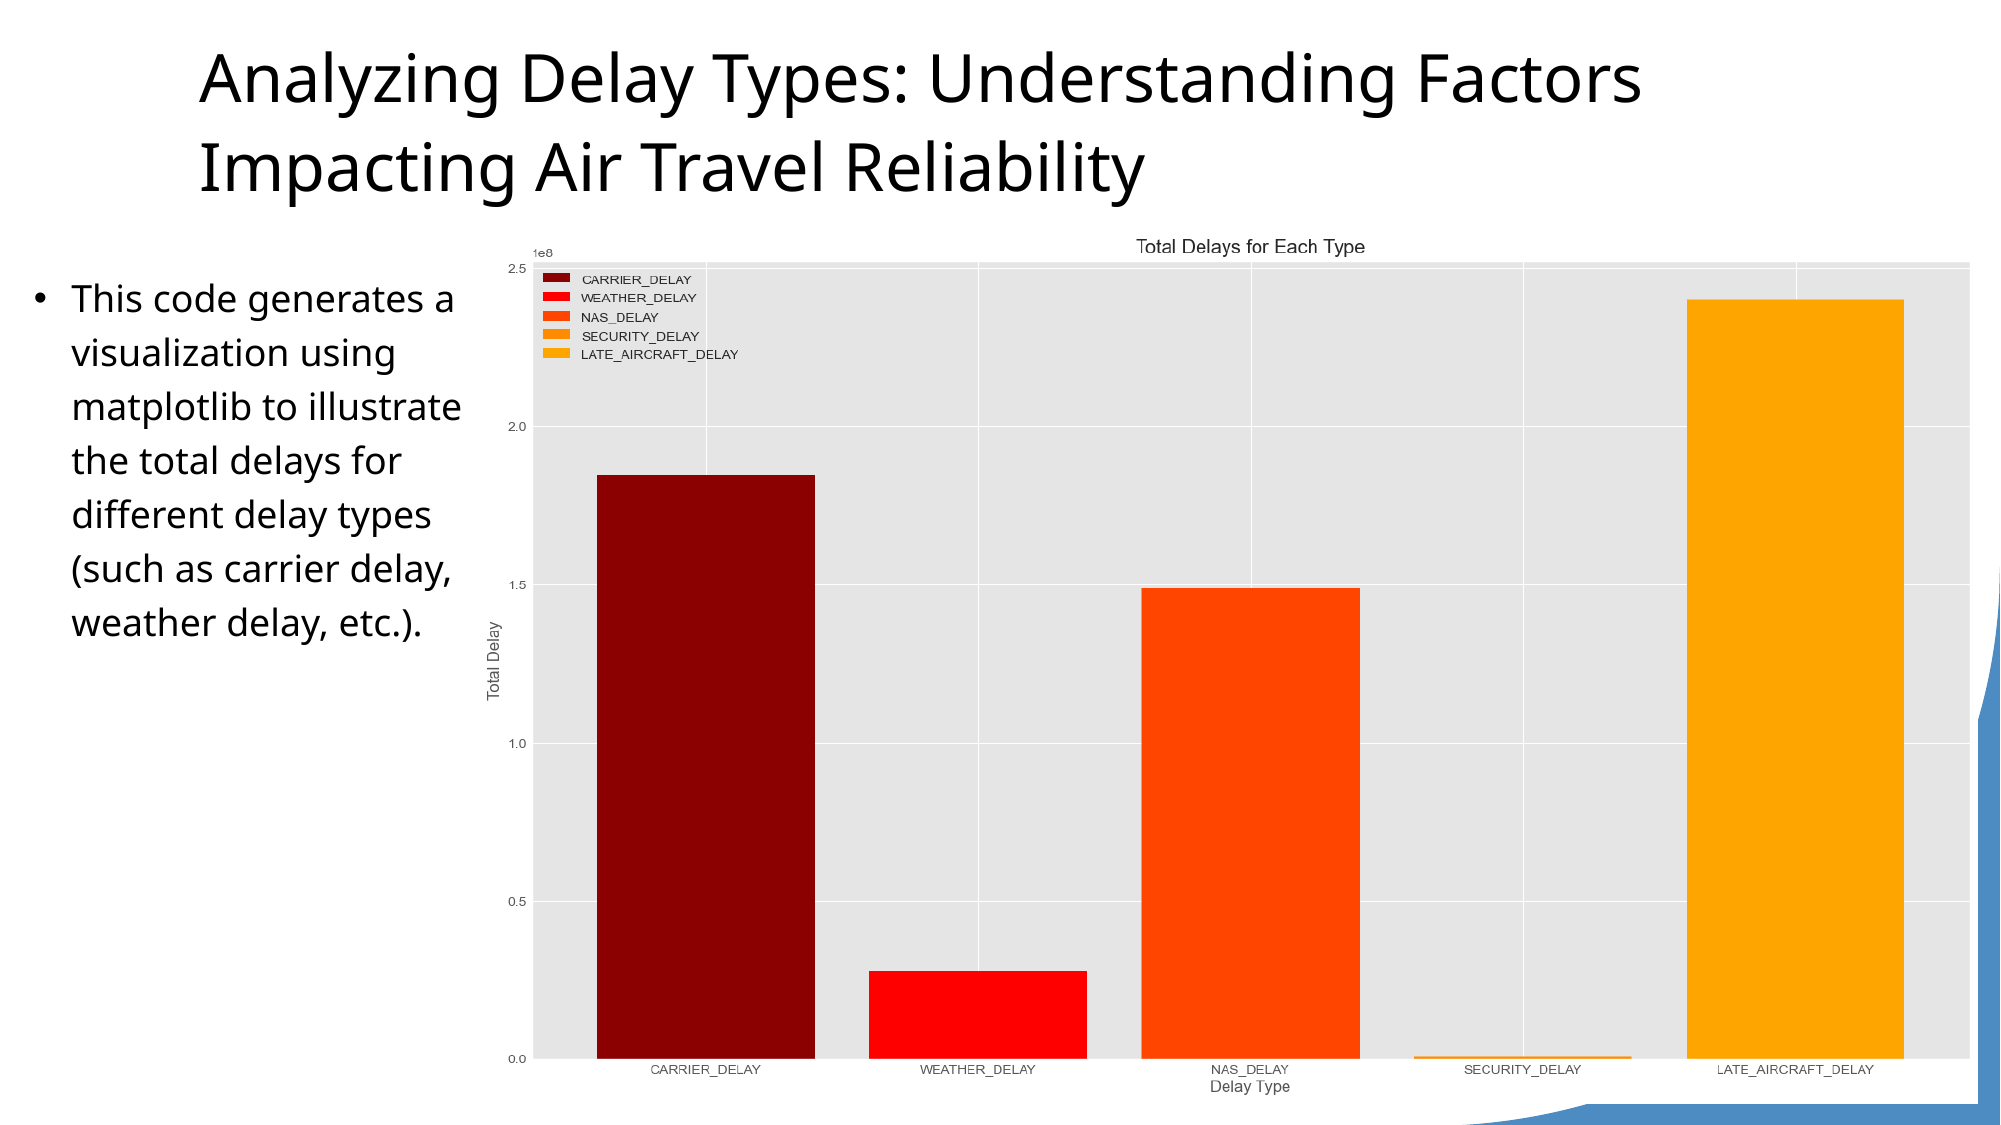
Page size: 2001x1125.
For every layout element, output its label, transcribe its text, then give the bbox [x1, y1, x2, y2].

list This code generates a visualization using matplotlib to illustrate the total delays for different delay types (such as carrier delay, weather delay, etc.). [18, 258, 478, 867]
title Analyzing Delay Types: Understanding Factors Impacting Air Travel Reliability [184, 0, 1817, 212]
picture [478, 229, 1978, 1104]
